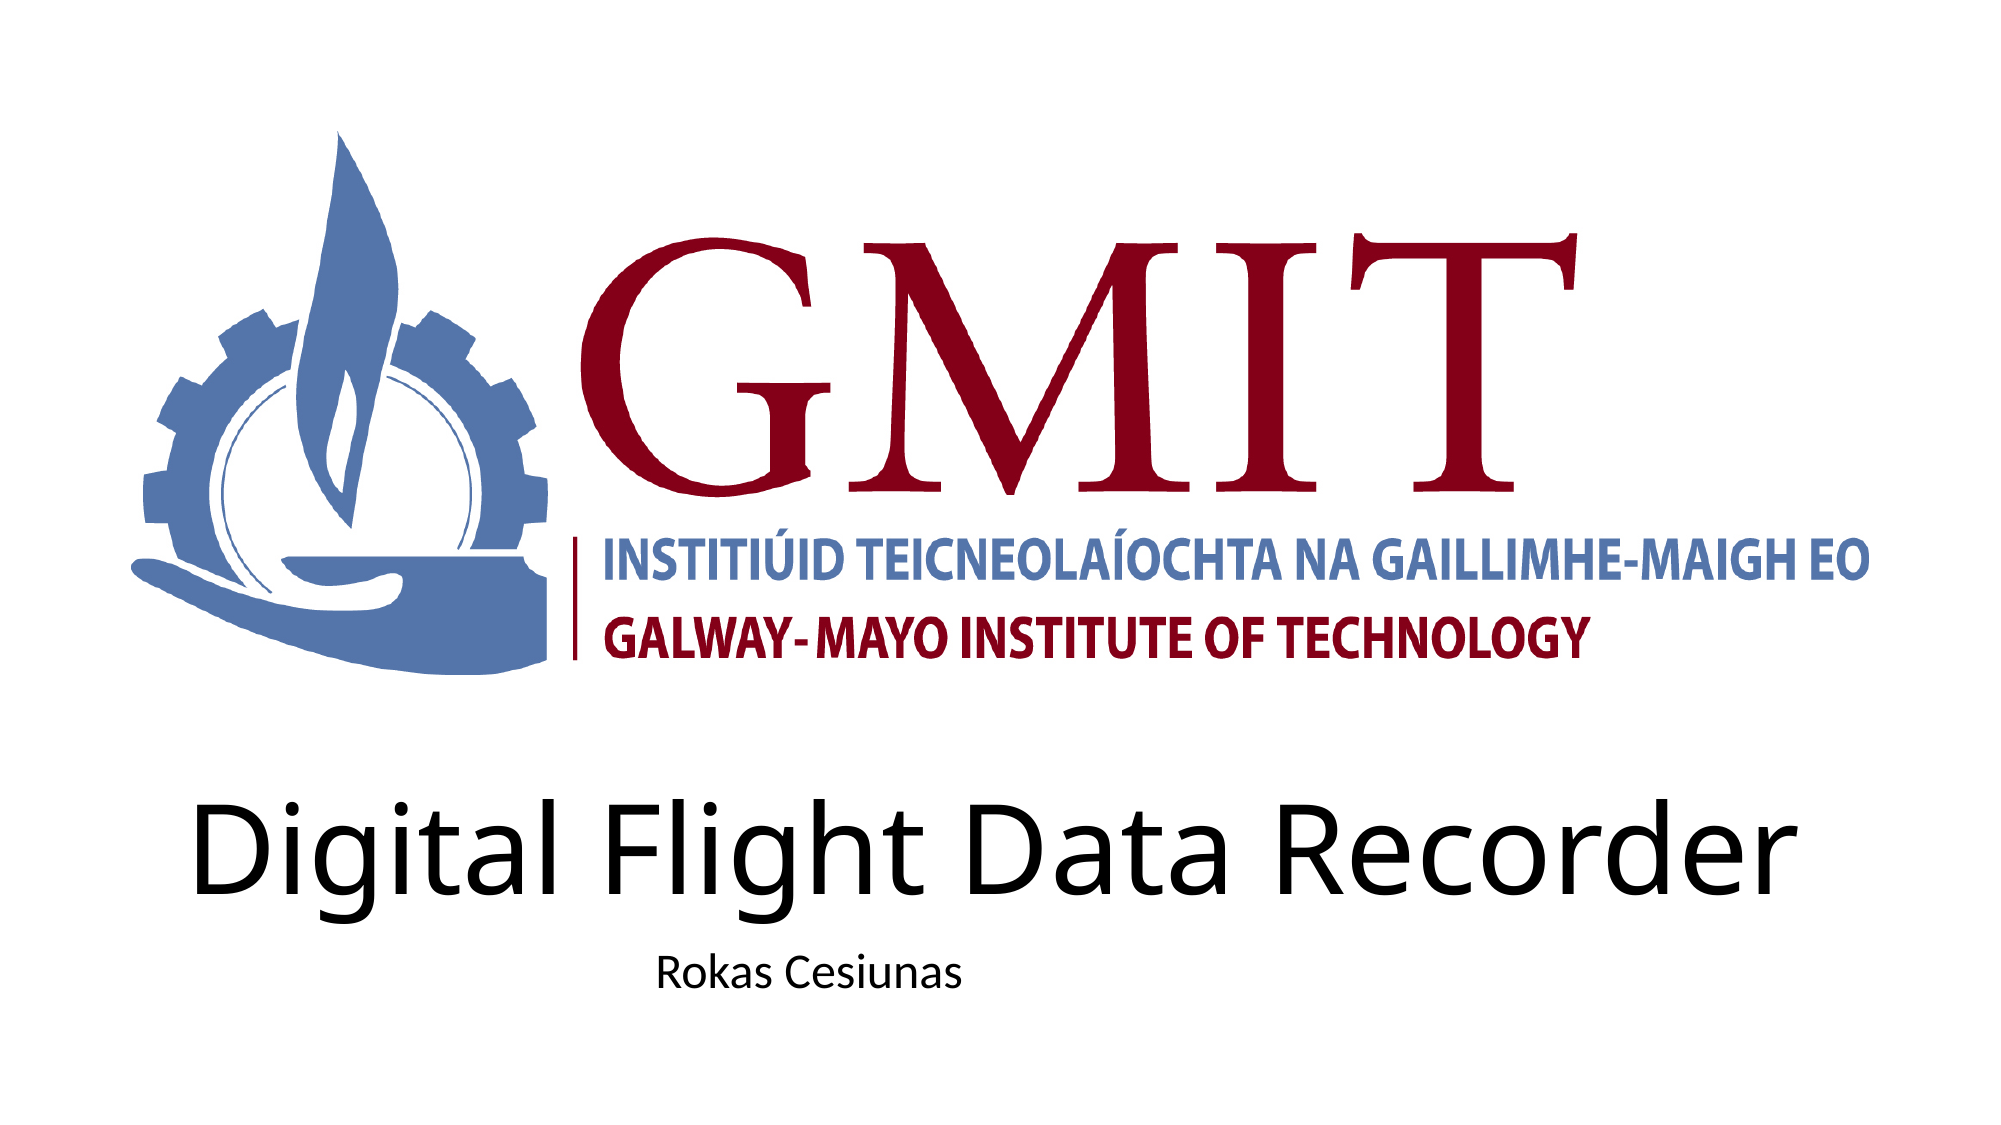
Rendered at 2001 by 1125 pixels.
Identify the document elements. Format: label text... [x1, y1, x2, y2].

picture [131, 131, 1869, 675]
subtitle Rokas Cesiunas [114, 937, 1505, 1043]
title Digital Flight Data Recorder [107, 758, 1880, 929]
